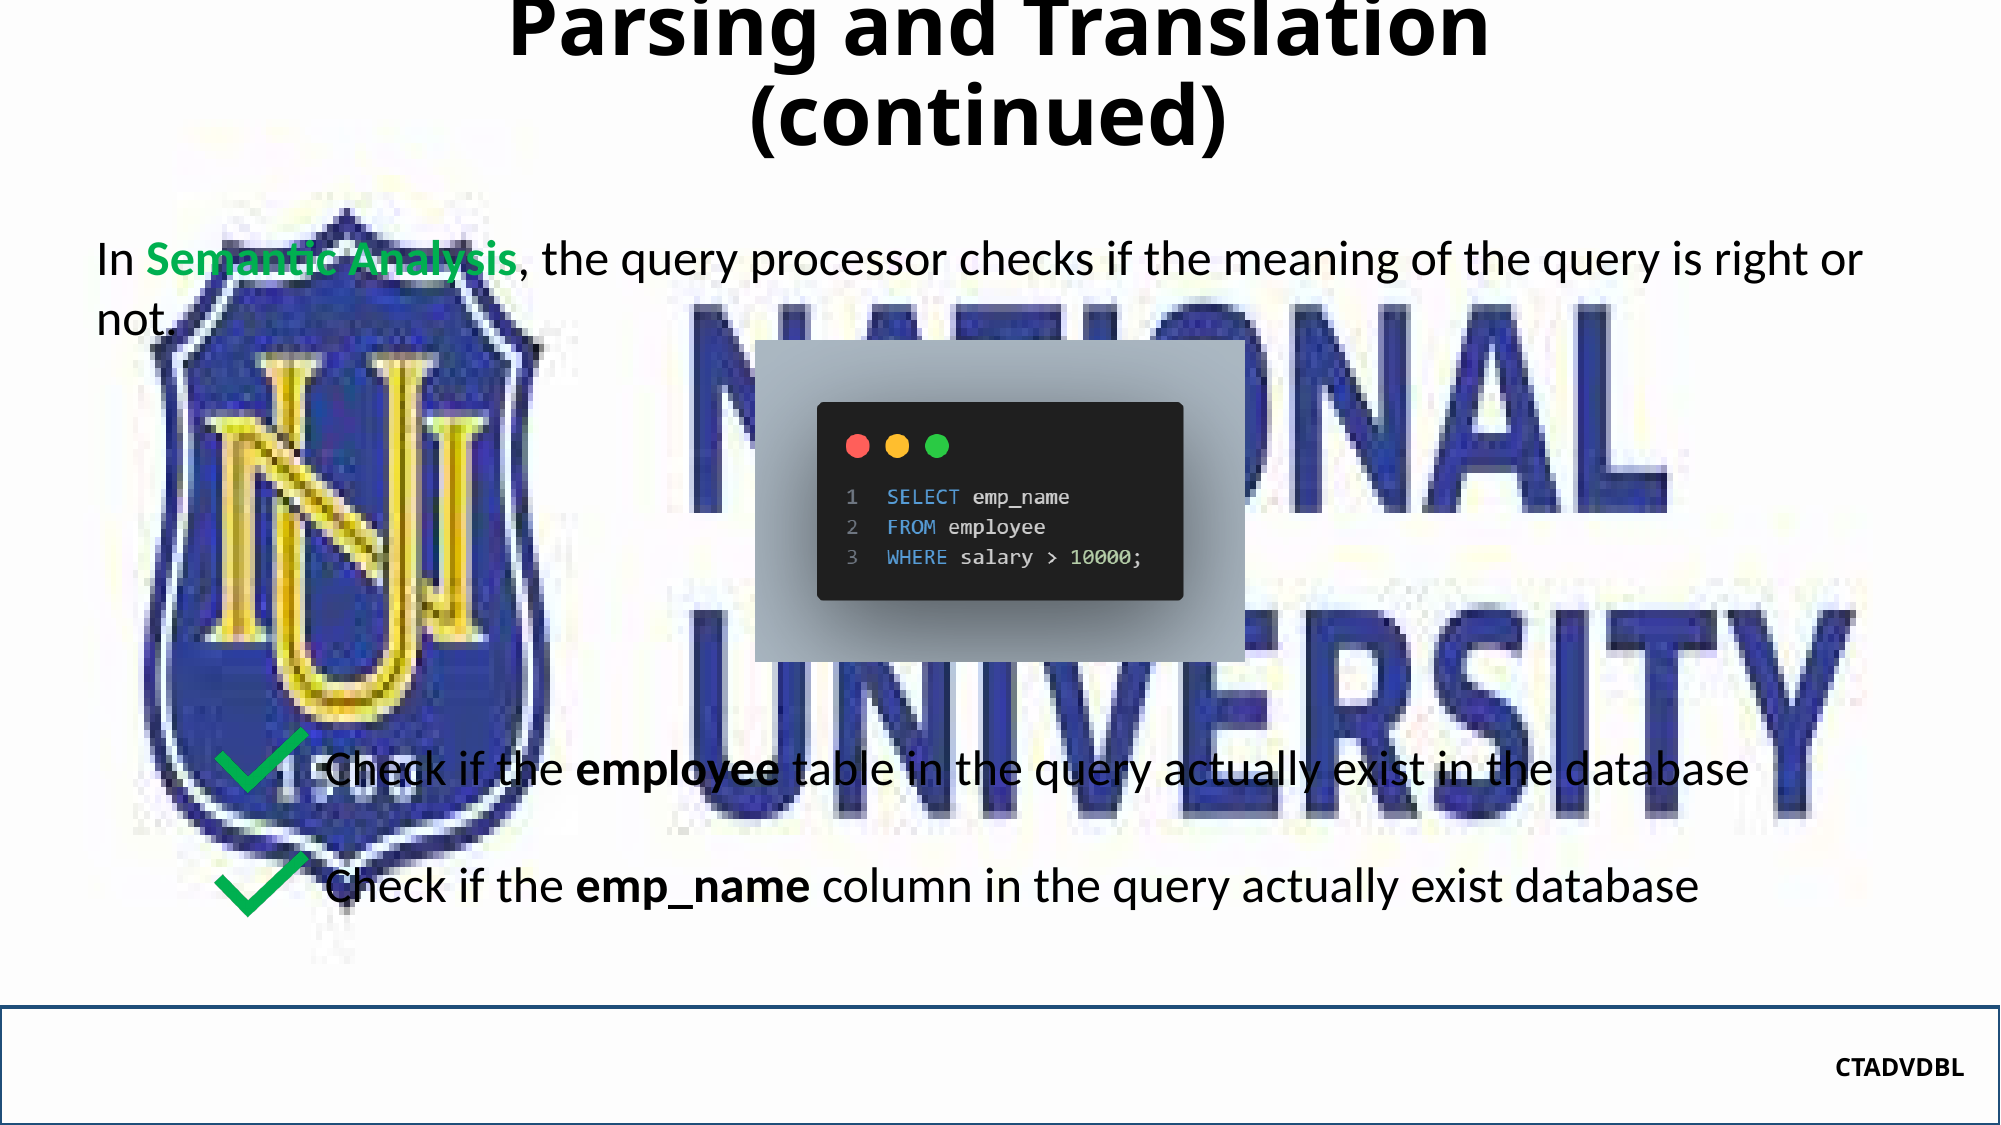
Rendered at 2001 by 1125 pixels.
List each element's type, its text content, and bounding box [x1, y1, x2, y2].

text_box Check if the emp_name column in the query actually exist database [311, 845, 1758, 921]
footer CTADVDBL [0, 1007, 2000, 1125]
picture [0, 0, 2000, 1007]
text_box In Semantic Analysis, the query processor checks if the meaning of the query is right or not. [81, 218, 1919, 353]
text_box Check if the employee table in the query actually exist in the database [311, 727, 1840, 803]
title Parsing and Translation (continued) [249, 31, 1750, 172]
